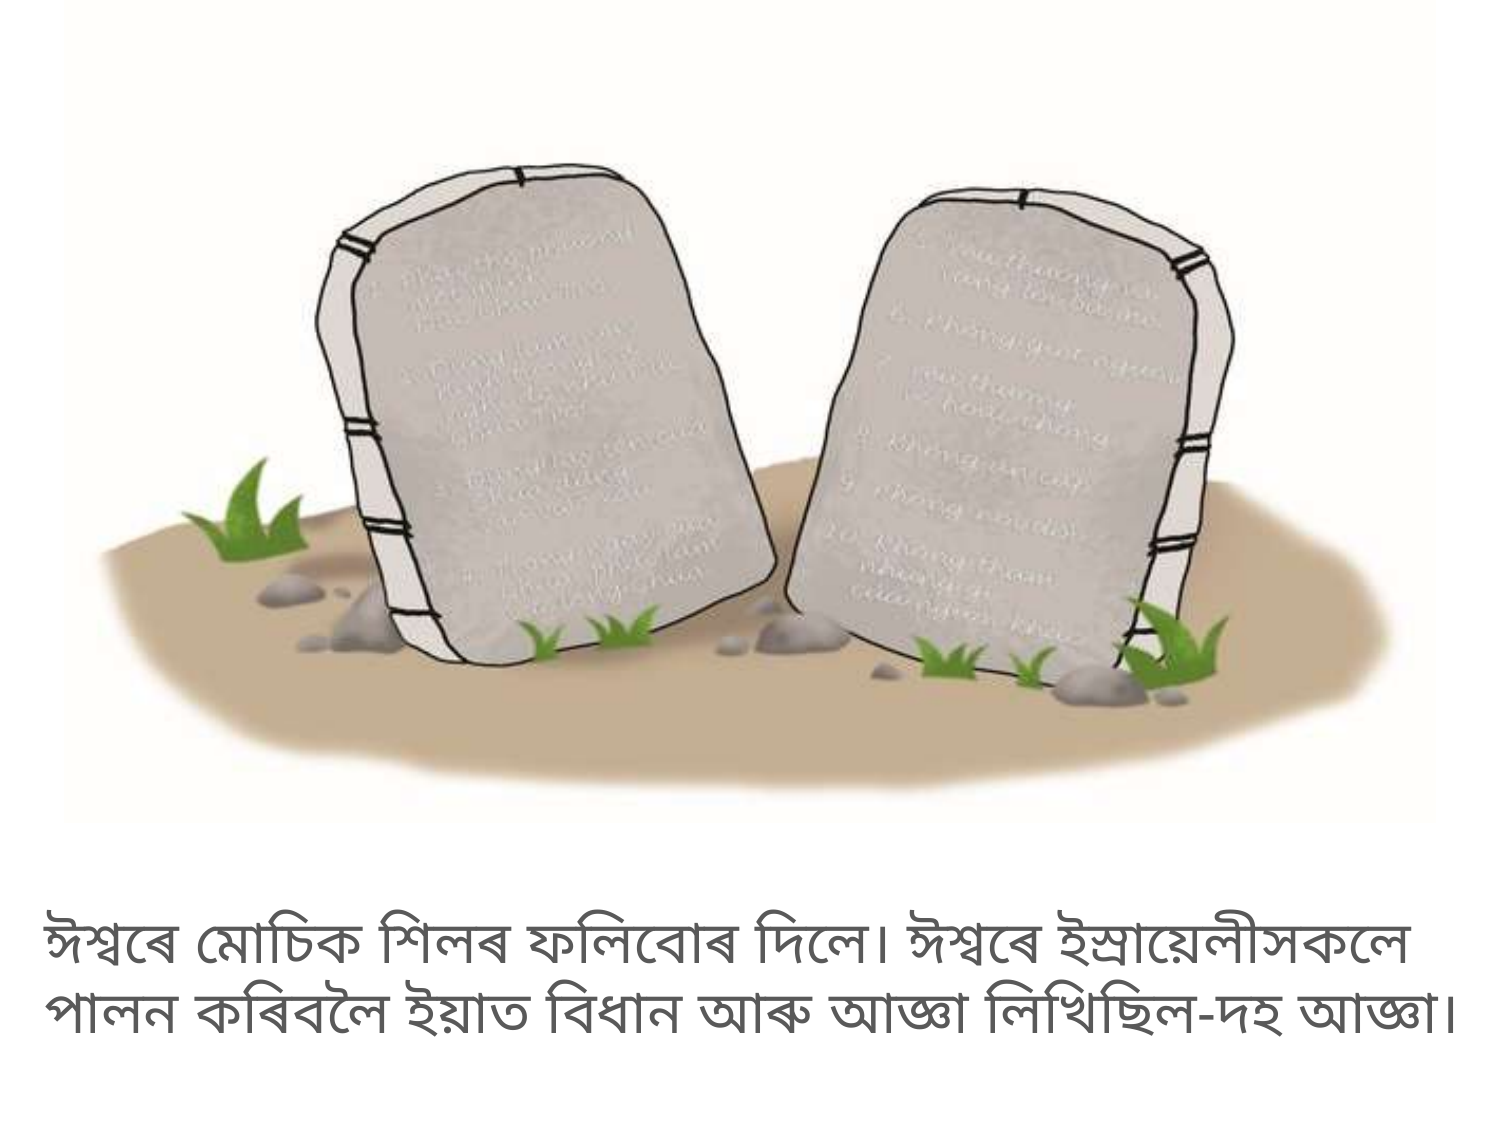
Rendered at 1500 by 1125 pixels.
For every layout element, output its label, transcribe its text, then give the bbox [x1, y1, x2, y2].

text_box ঈশ্বৰে মোচিক শিলৰ ফলিবোৰ দিলে। ঈশ্বৰে ইস্ৰায়েলীসকলে পালন কৰিবলৈ ইয়াত বিধান আৰু আজ্ঞা লিখিছিল-দহ আজ্ঞা। [29, 897, 1500, 1053]
picture [64, 0, 1436, 823]
